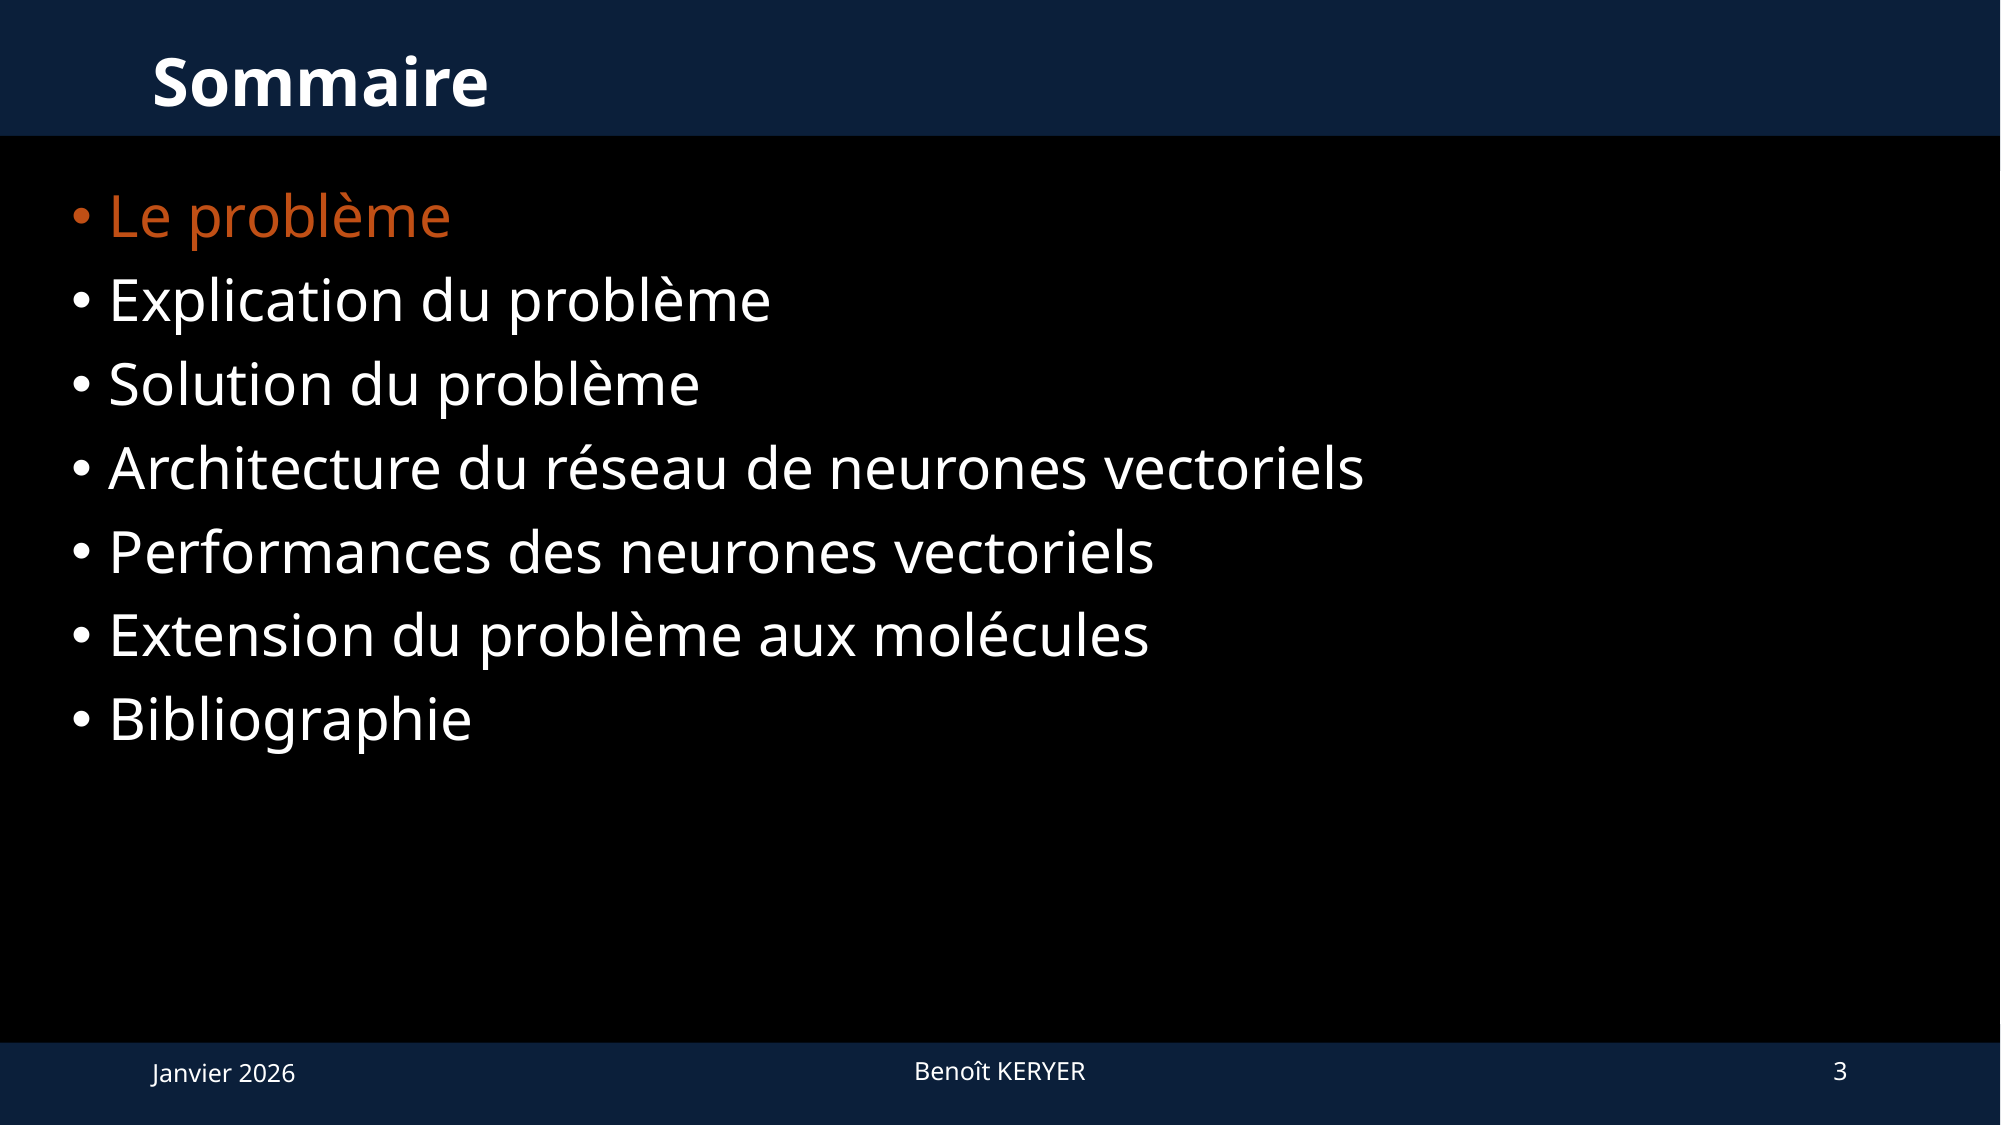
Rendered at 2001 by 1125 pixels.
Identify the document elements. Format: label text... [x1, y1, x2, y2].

slide_number Janvier 2026 [137, 1042, 588, 1103]
footer Benoît KERYER [662, 1042, 1338, 1103]
text_box [0, 134, 2000, 1044]
title Sommaire [137, 22, 1863, 147]
list Le problème Explication du problème Solution du problème Architecture du réseau de neurones vectoriels Performances des neurones vectoriels Extension du problème aux molécules Bibliographie [56, 180, 1782, 945]
slide_number 3 [1412, 1042, 1863, 1103]
